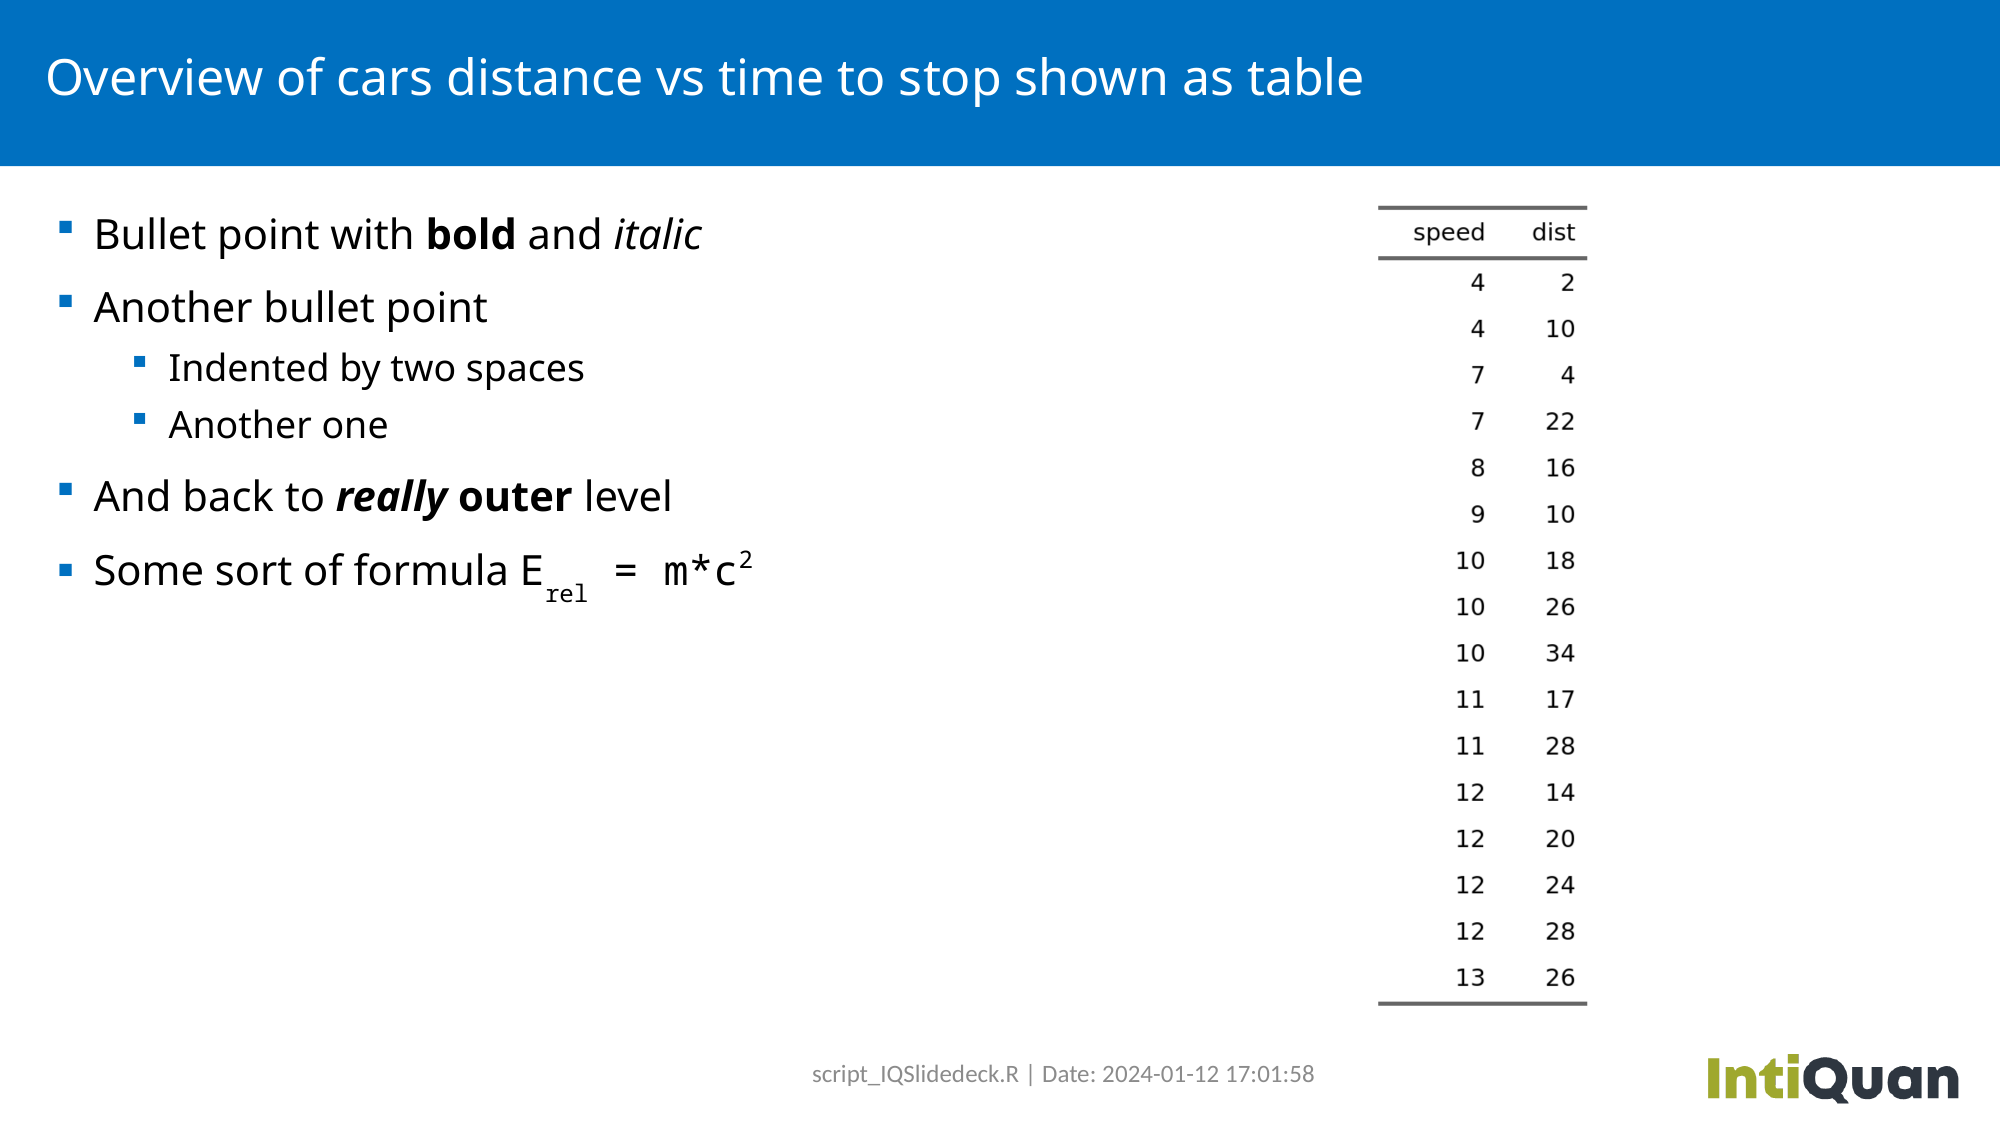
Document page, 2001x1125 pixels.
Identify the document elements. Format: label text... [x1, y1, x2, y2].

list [1012, 197, 1952, 1014]
list Bullet point with bold and italic Another bullet point Indented by two spaces Another one And back to really outer level Some sort of formula Erel = m*c2 [41, 197, 988, 1014]
picture [1704, 1048, 1959, 1110]
title Overview of cars distance vs time to stop shown as table [0, 0, 2000, 167]
footer script_IQSlidedeck.R | Date: 2024-01-12 17:01:58 [449, 1042, 1679, 1103]
